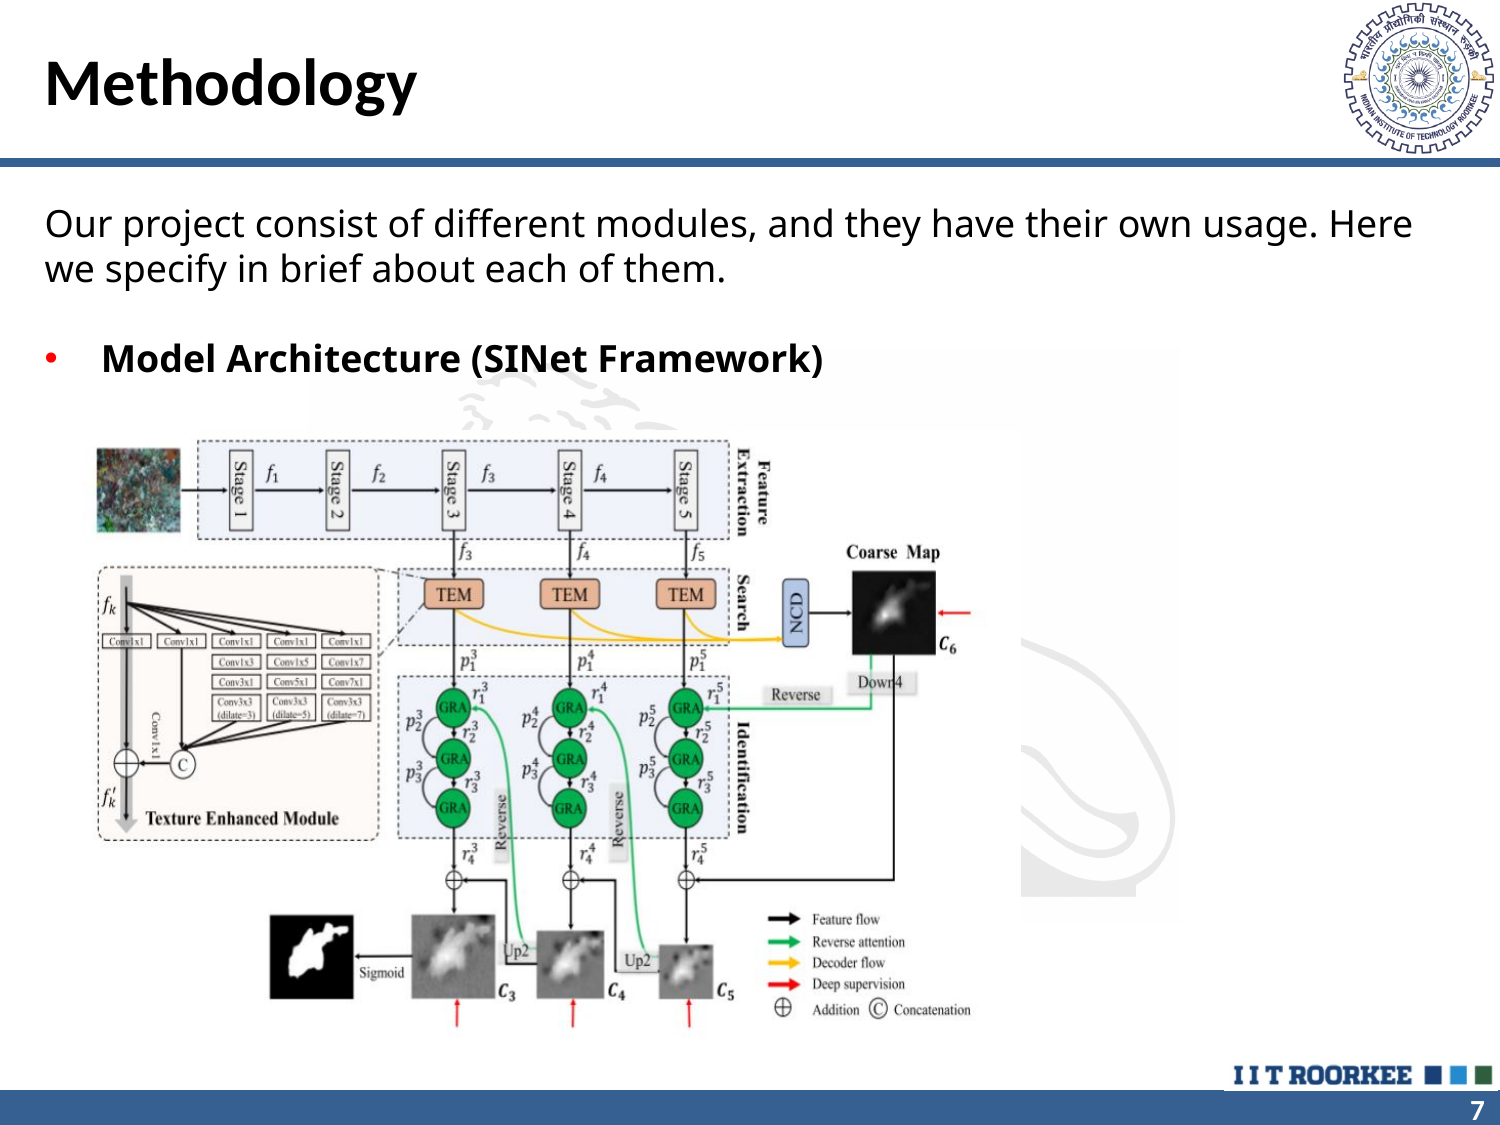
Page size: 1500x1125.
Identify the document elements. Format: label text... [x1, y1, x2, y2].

picture [1224, 1057, 1498, 1091]
list Our project consist of different modules, and they have their own usage. Here we specify in brief about each of them. Model Architecture (SINet Framework) [29, 192, 1468, 1050]
picture [67, 429, 1022, 1050]
picture [1339, 0, 1500, 158]
title Methodology [29, 33, 1185, 125]
